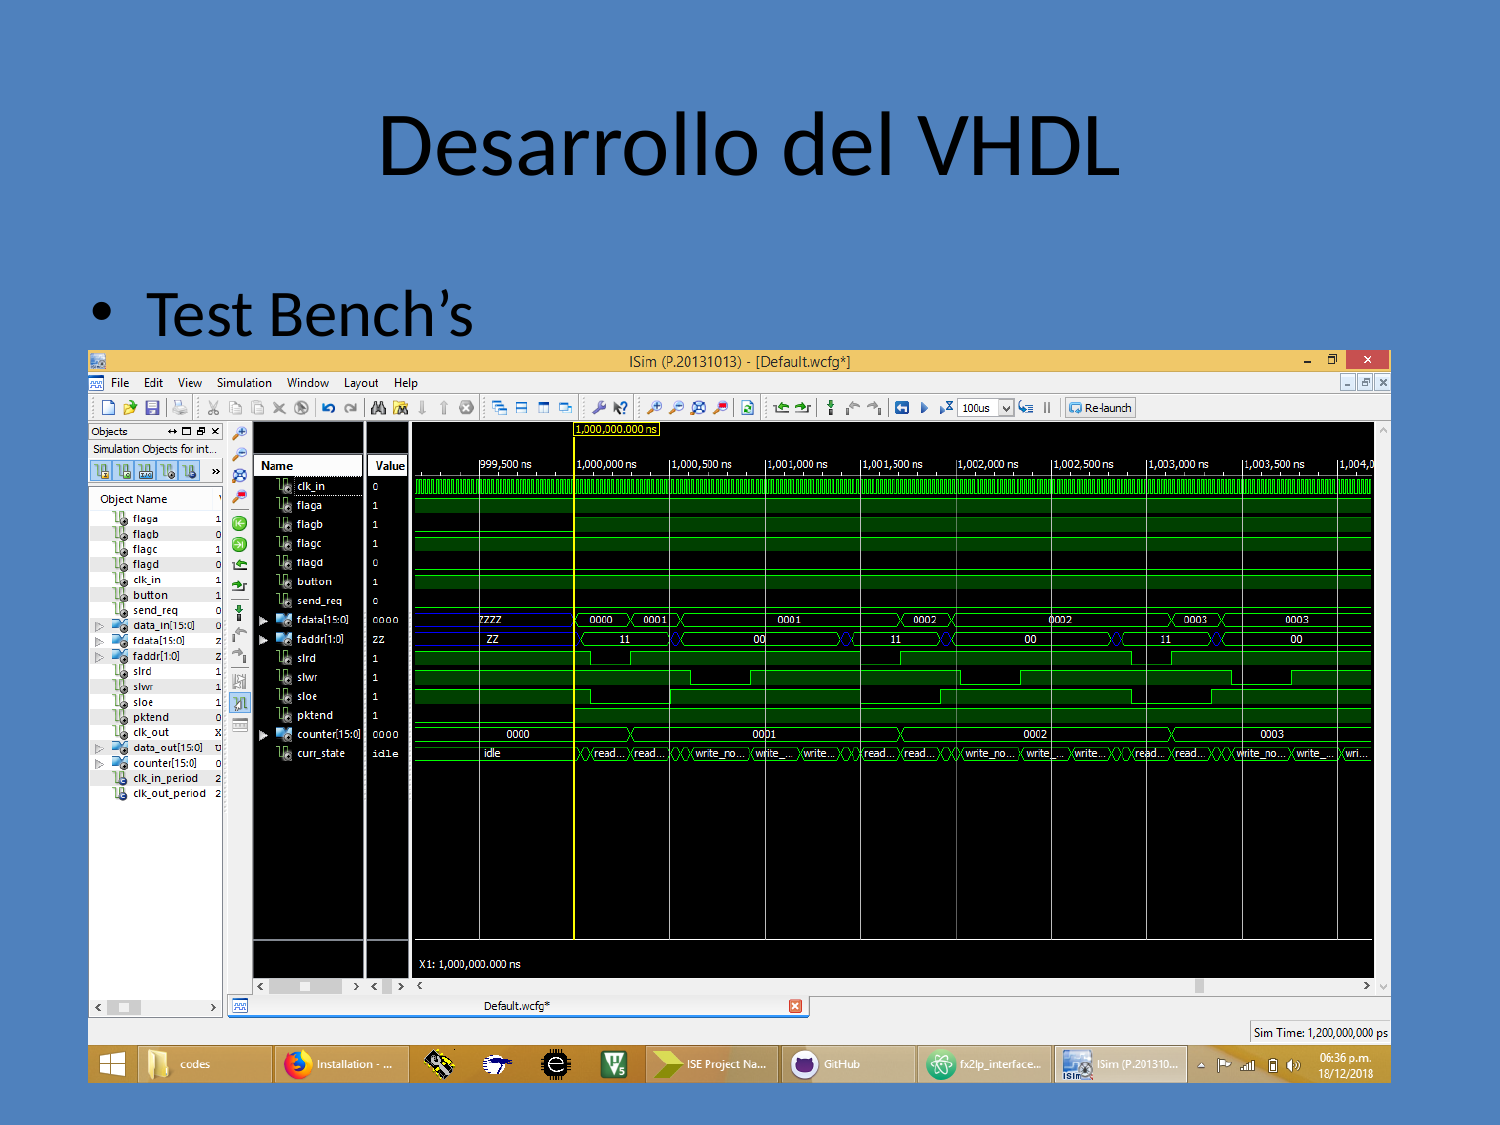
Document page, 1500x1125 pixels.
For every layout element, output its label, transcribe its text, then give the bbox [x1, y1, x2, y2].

list Test Bench’s [75, 262, 1425, 1005]
title Desarrollo del VHDL [75, 45, 1425, 233]
picture [88, 349, 1391, 1083]
